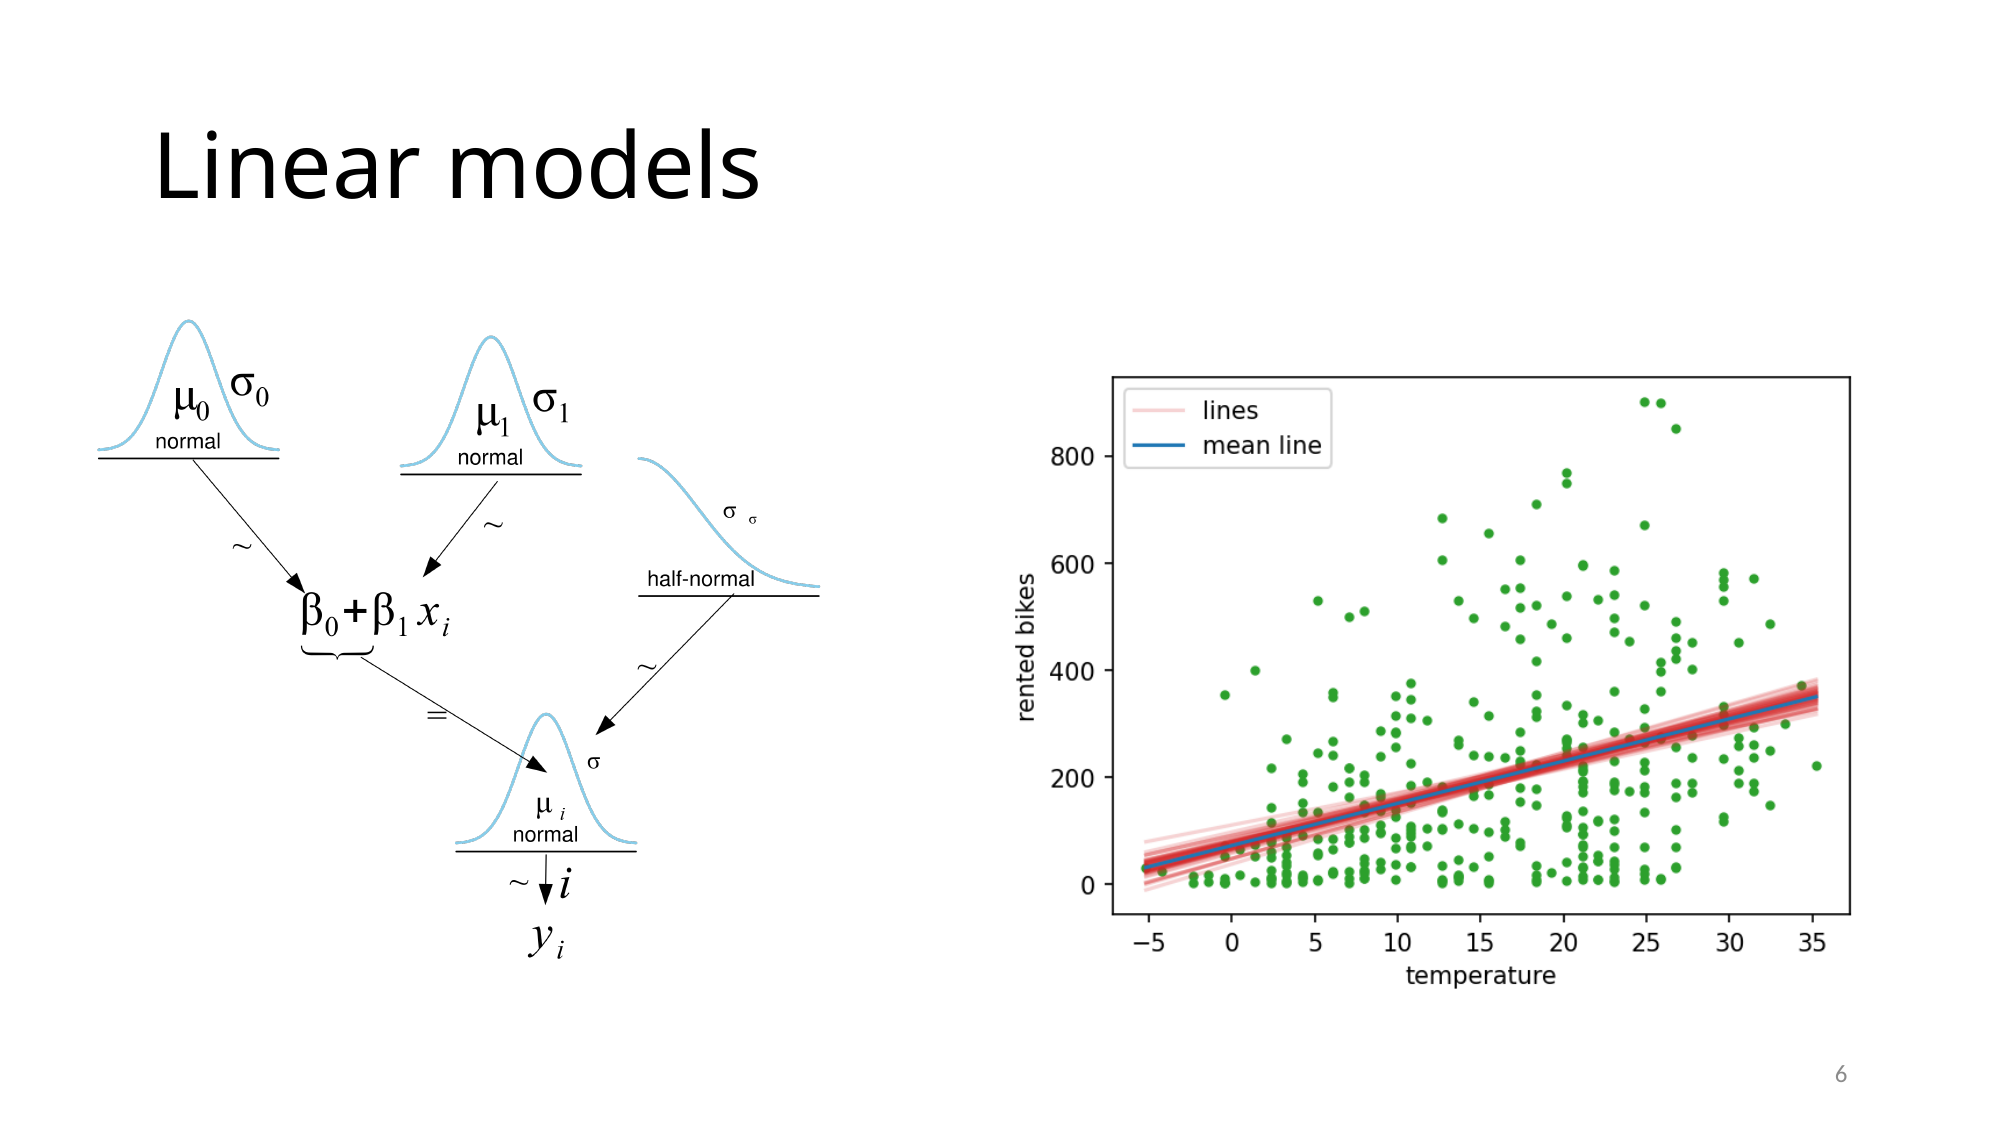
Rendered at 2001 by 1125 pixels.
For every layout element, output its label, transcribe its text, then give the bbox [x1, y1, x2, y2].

title Linear models [137, 59, 1863, 278]
picture [999, 361, 1869, 1005]
picture [91, 315, 828, 964]
slide_number 6 [1412, 1042, 1863, 1103]
